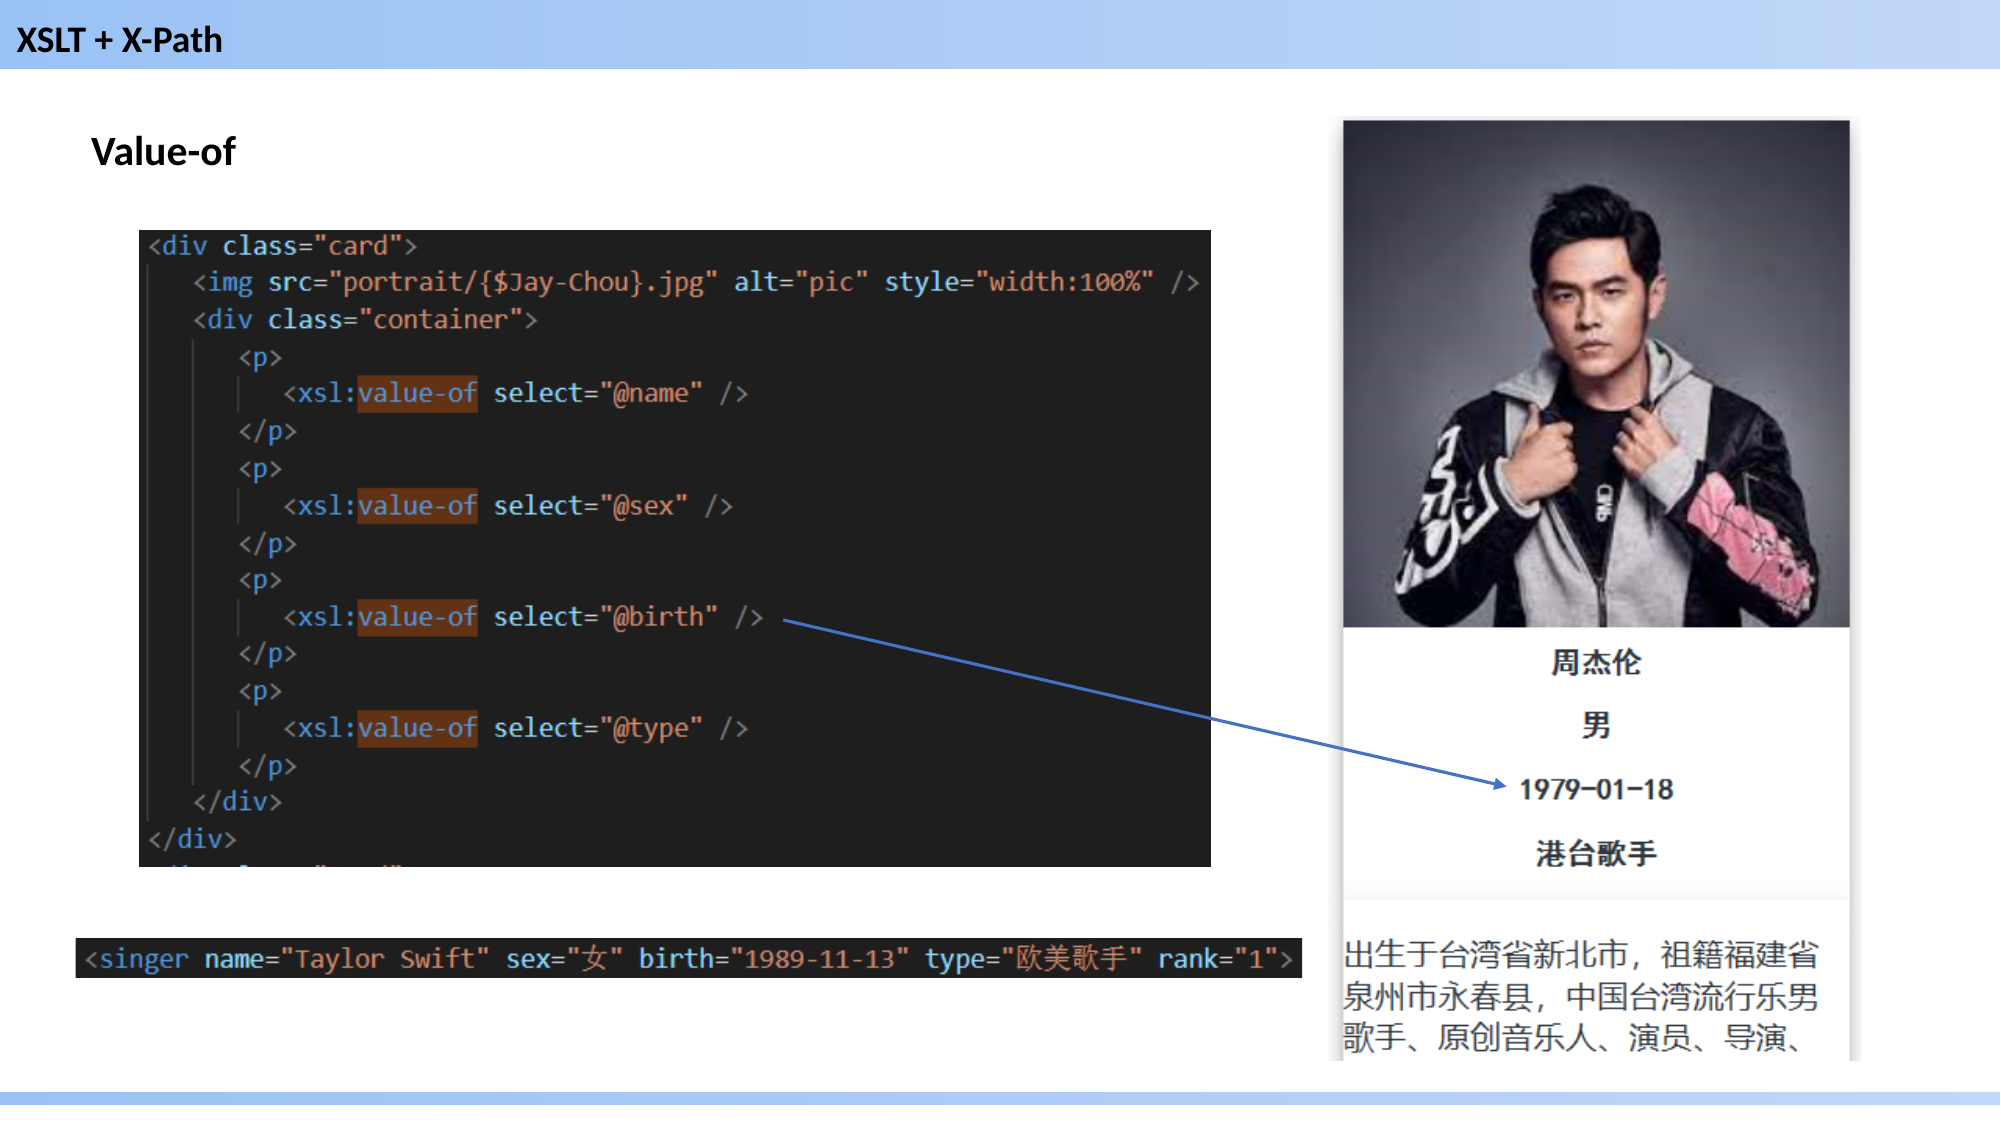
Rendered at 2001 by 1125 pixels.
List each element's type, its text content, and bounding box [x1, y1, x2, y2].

text_box Value-of [76, 116, 252, 182]
text_box XSLT + X-Path [1, 7, 239, 68]
text_box [0, 0, 2000, 69]
picture [1328, 116, 1861, 1061]
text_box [783, 619, 1507, 787]
picture [138, 230, 1211, 867]
text_box [0, 1091, 2000, 1106]
picture [75, 938, 1303, 978]
